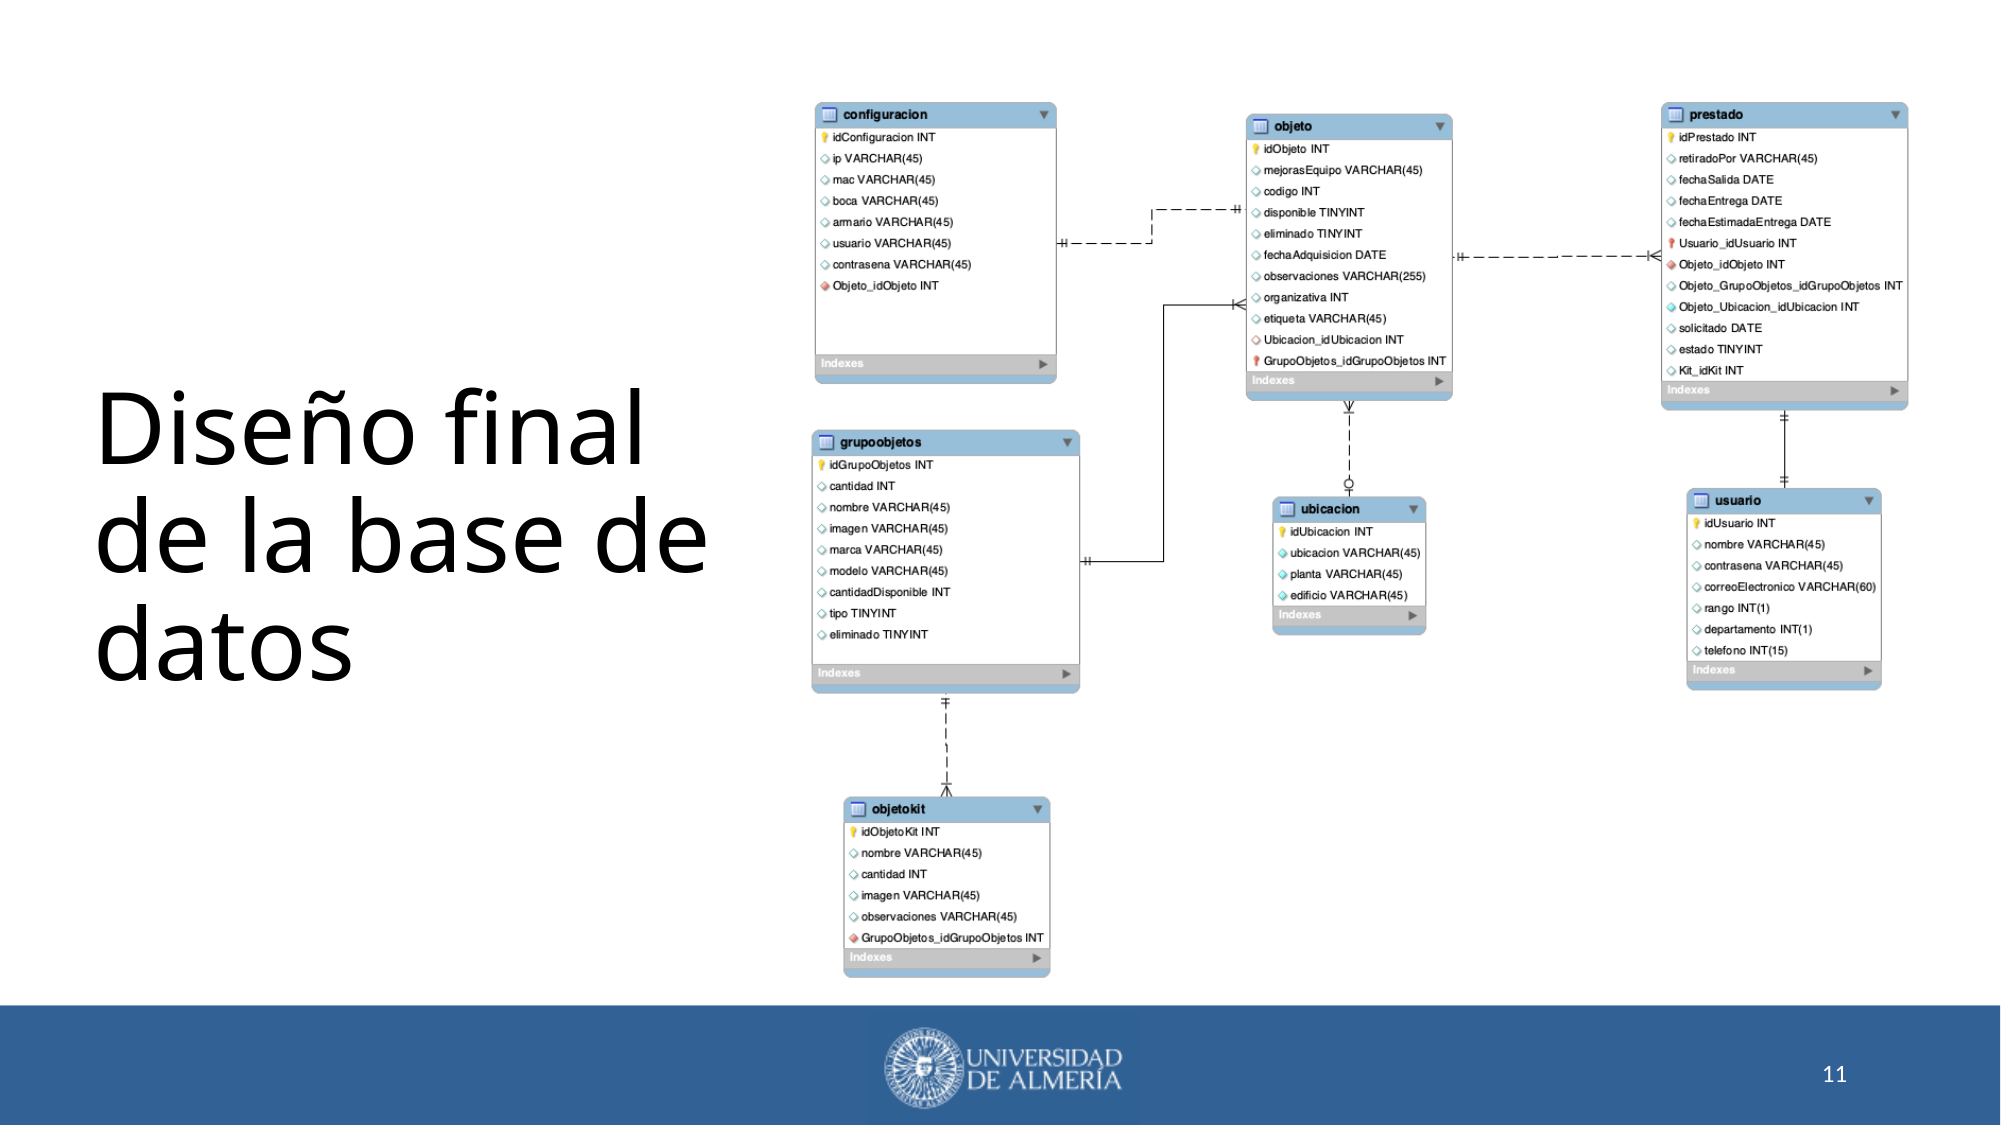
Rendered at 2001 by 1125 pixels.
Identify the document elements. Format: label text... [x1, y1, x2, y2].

slide_number 11 [1412, 1042, 1863, 1103]
title Diseño final de la base de datos [78, 184, 739, 710]
picture [801, 102, 1918, 998]
